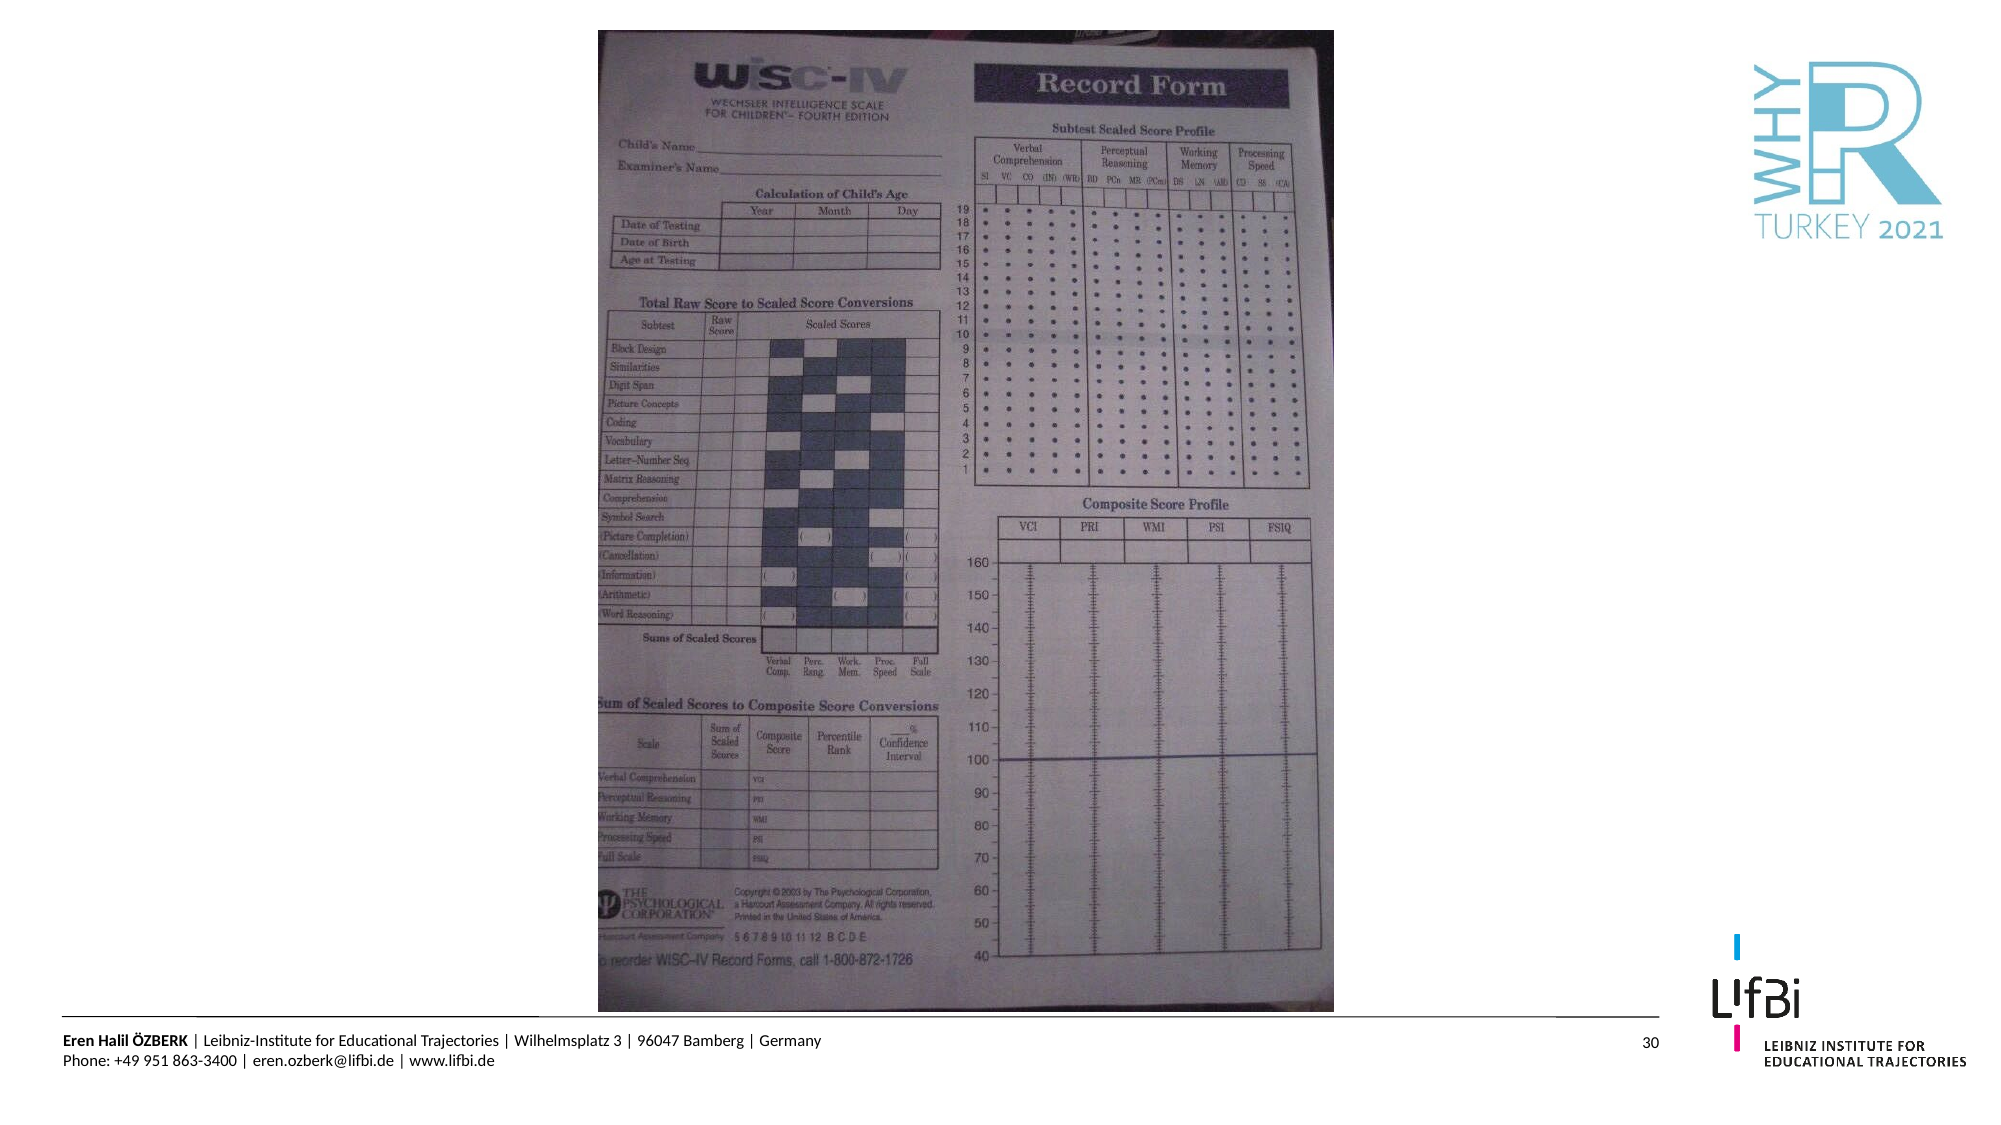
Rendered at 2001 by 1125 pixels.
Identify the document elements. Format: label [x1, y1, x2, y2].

picture [1697, 919, 1976, 1082]
picture [1700, 2, 1997, 298]
list [598, 30, 1334, 1012]
